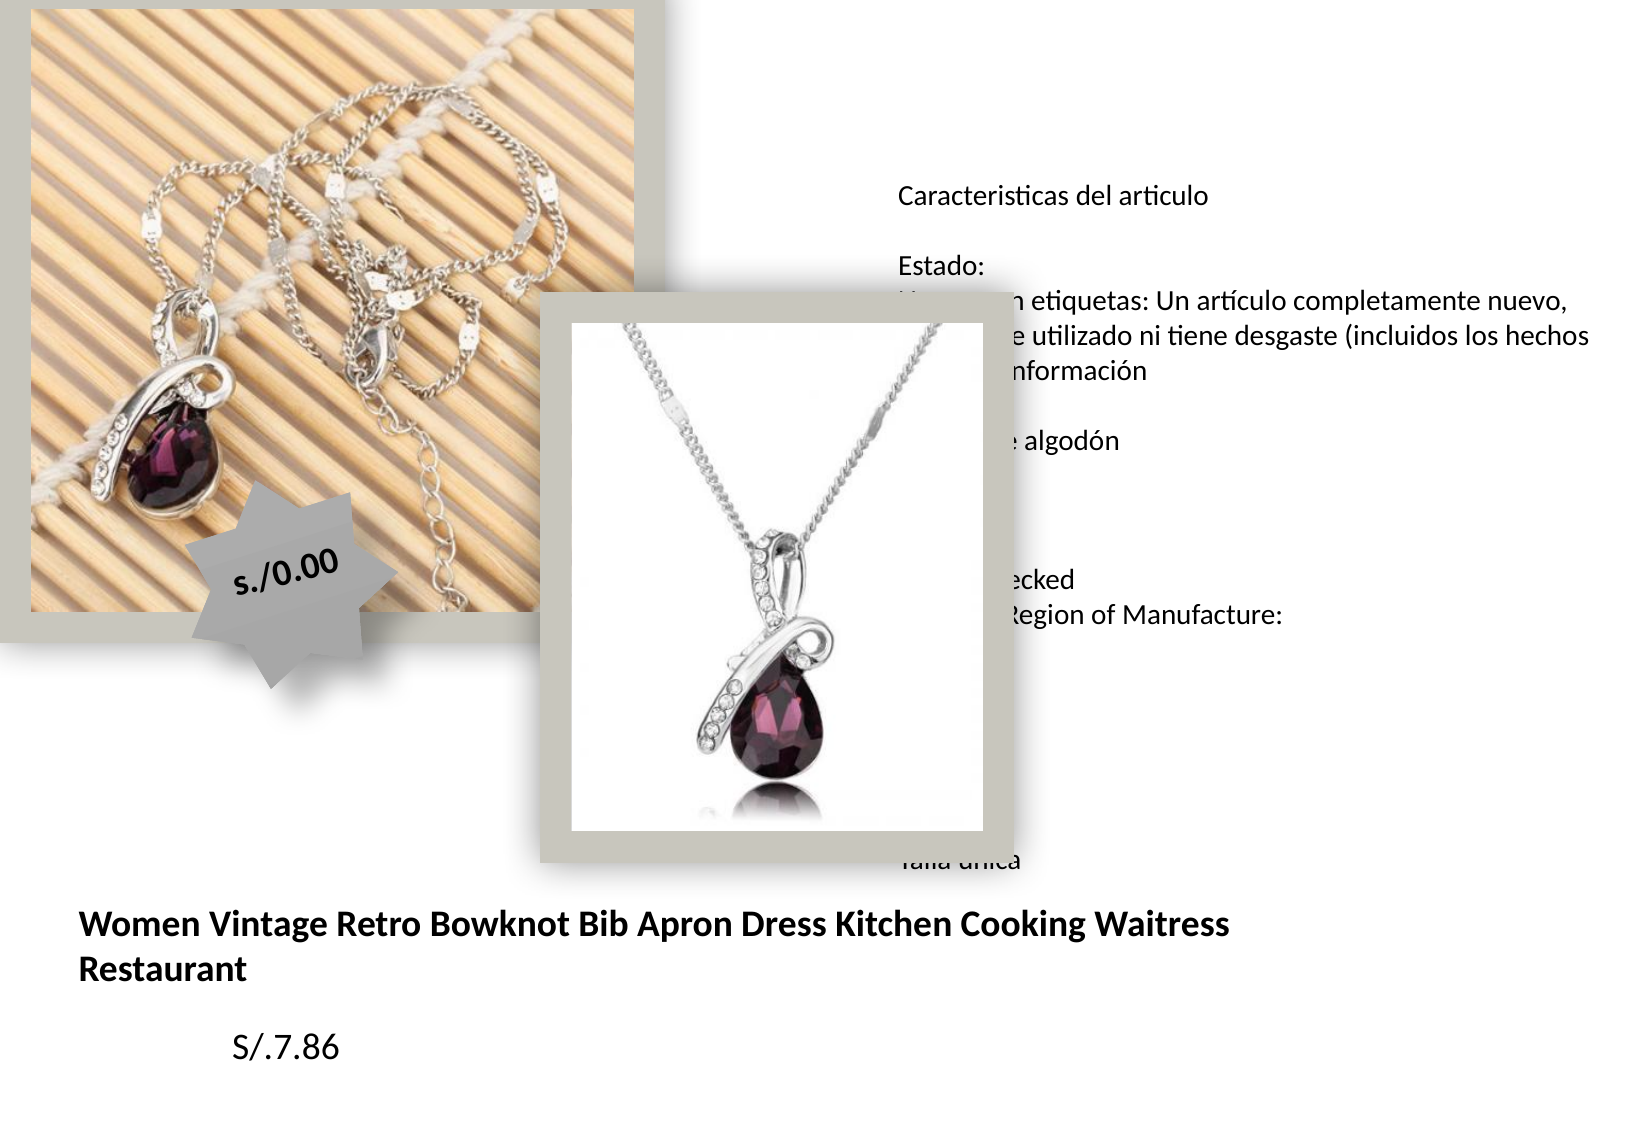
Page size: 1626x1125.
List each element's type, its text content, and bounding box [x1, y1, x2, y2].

picture [31, 9, 983, 832]
text_box S/.7.86 [217, 1014, 355, 1075]
text_box Women Vintage Retro Bowknot Bib Apron Dress Kitchen Cooking Waitress Restaurant [63, 891, 1315, 997]
text_box Caracteristicas del articulo Estado: Nuevo con etiquetas: Un artículo completamente nuevo, que no fue utilizado ni tiene desgaste (incluidos los hechos a ... Más información Material: Mezcla de algodón Marca: Sin marca Patrón: Soild&Checked Country/Region of Manufacture: China Sexo: Unisex Color: Negro Tamaño: Talla única [883, 168, 1625, 883]
text_box [191, 612, 363, 689]
